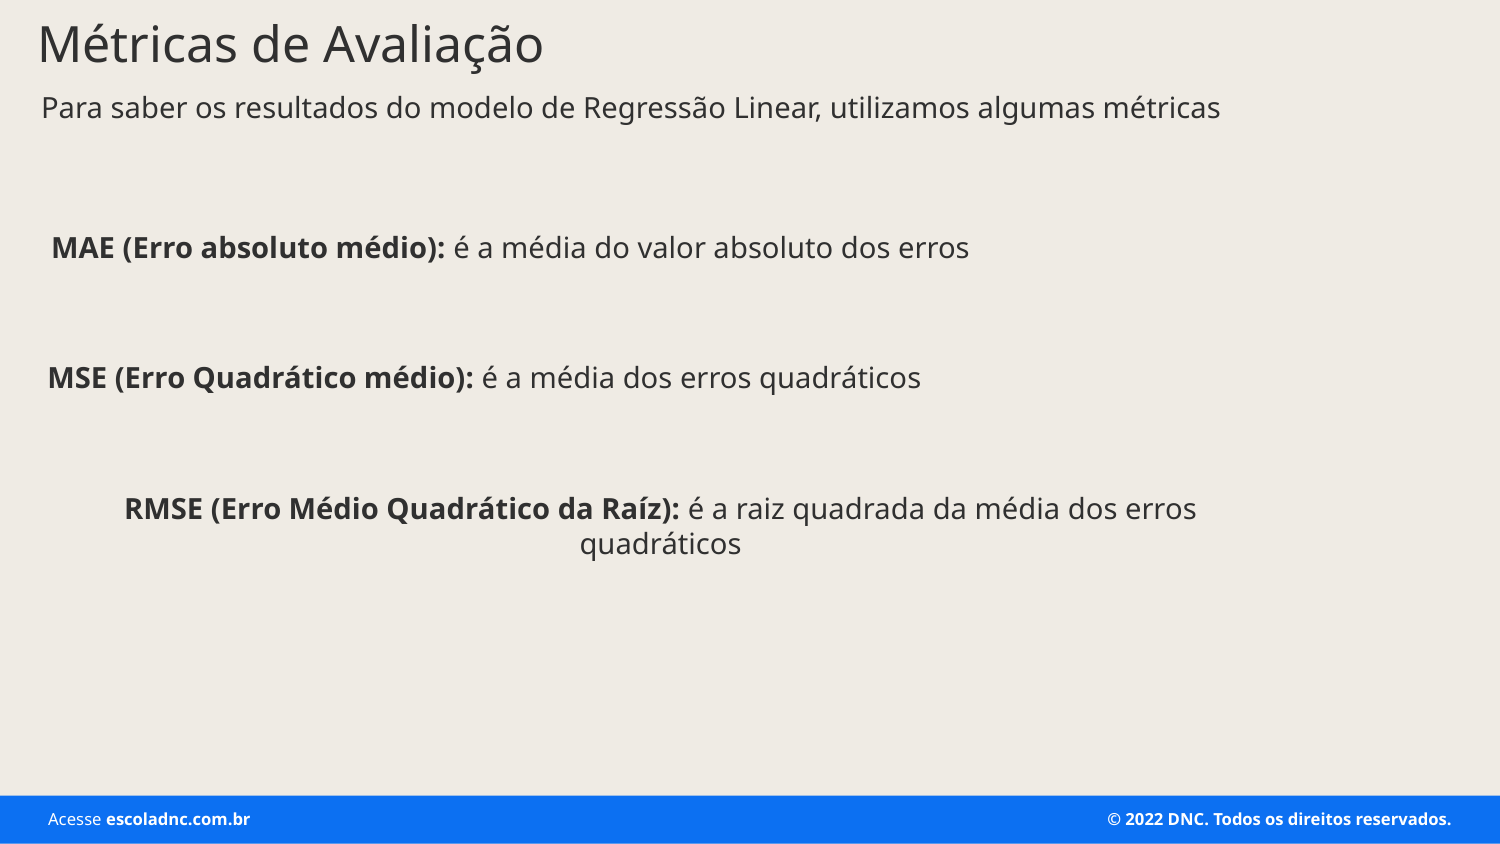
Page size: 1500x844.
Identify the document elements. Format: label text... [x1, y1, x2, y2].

text_box RMSE (Erro Médio Quadrático da Raíz): é a raiz quadrada da média dos erros quadráticos [34, 482, 1287, 568]
text_box Para saber os resultados do modelo de Regressão Linear, utilizamos algumas métricas [26, 81, 1240, 132]
text_box MSE (Erro Quadrático médio): é a média dos erros quadráticos [0, 352, 969, 402]
text_box MAE (Erro absoluto médio): é a média do valor absoluto dos erros [26, 221, 996, 272]
title Métricas de Avaliação [26, 11, 750, 81]
